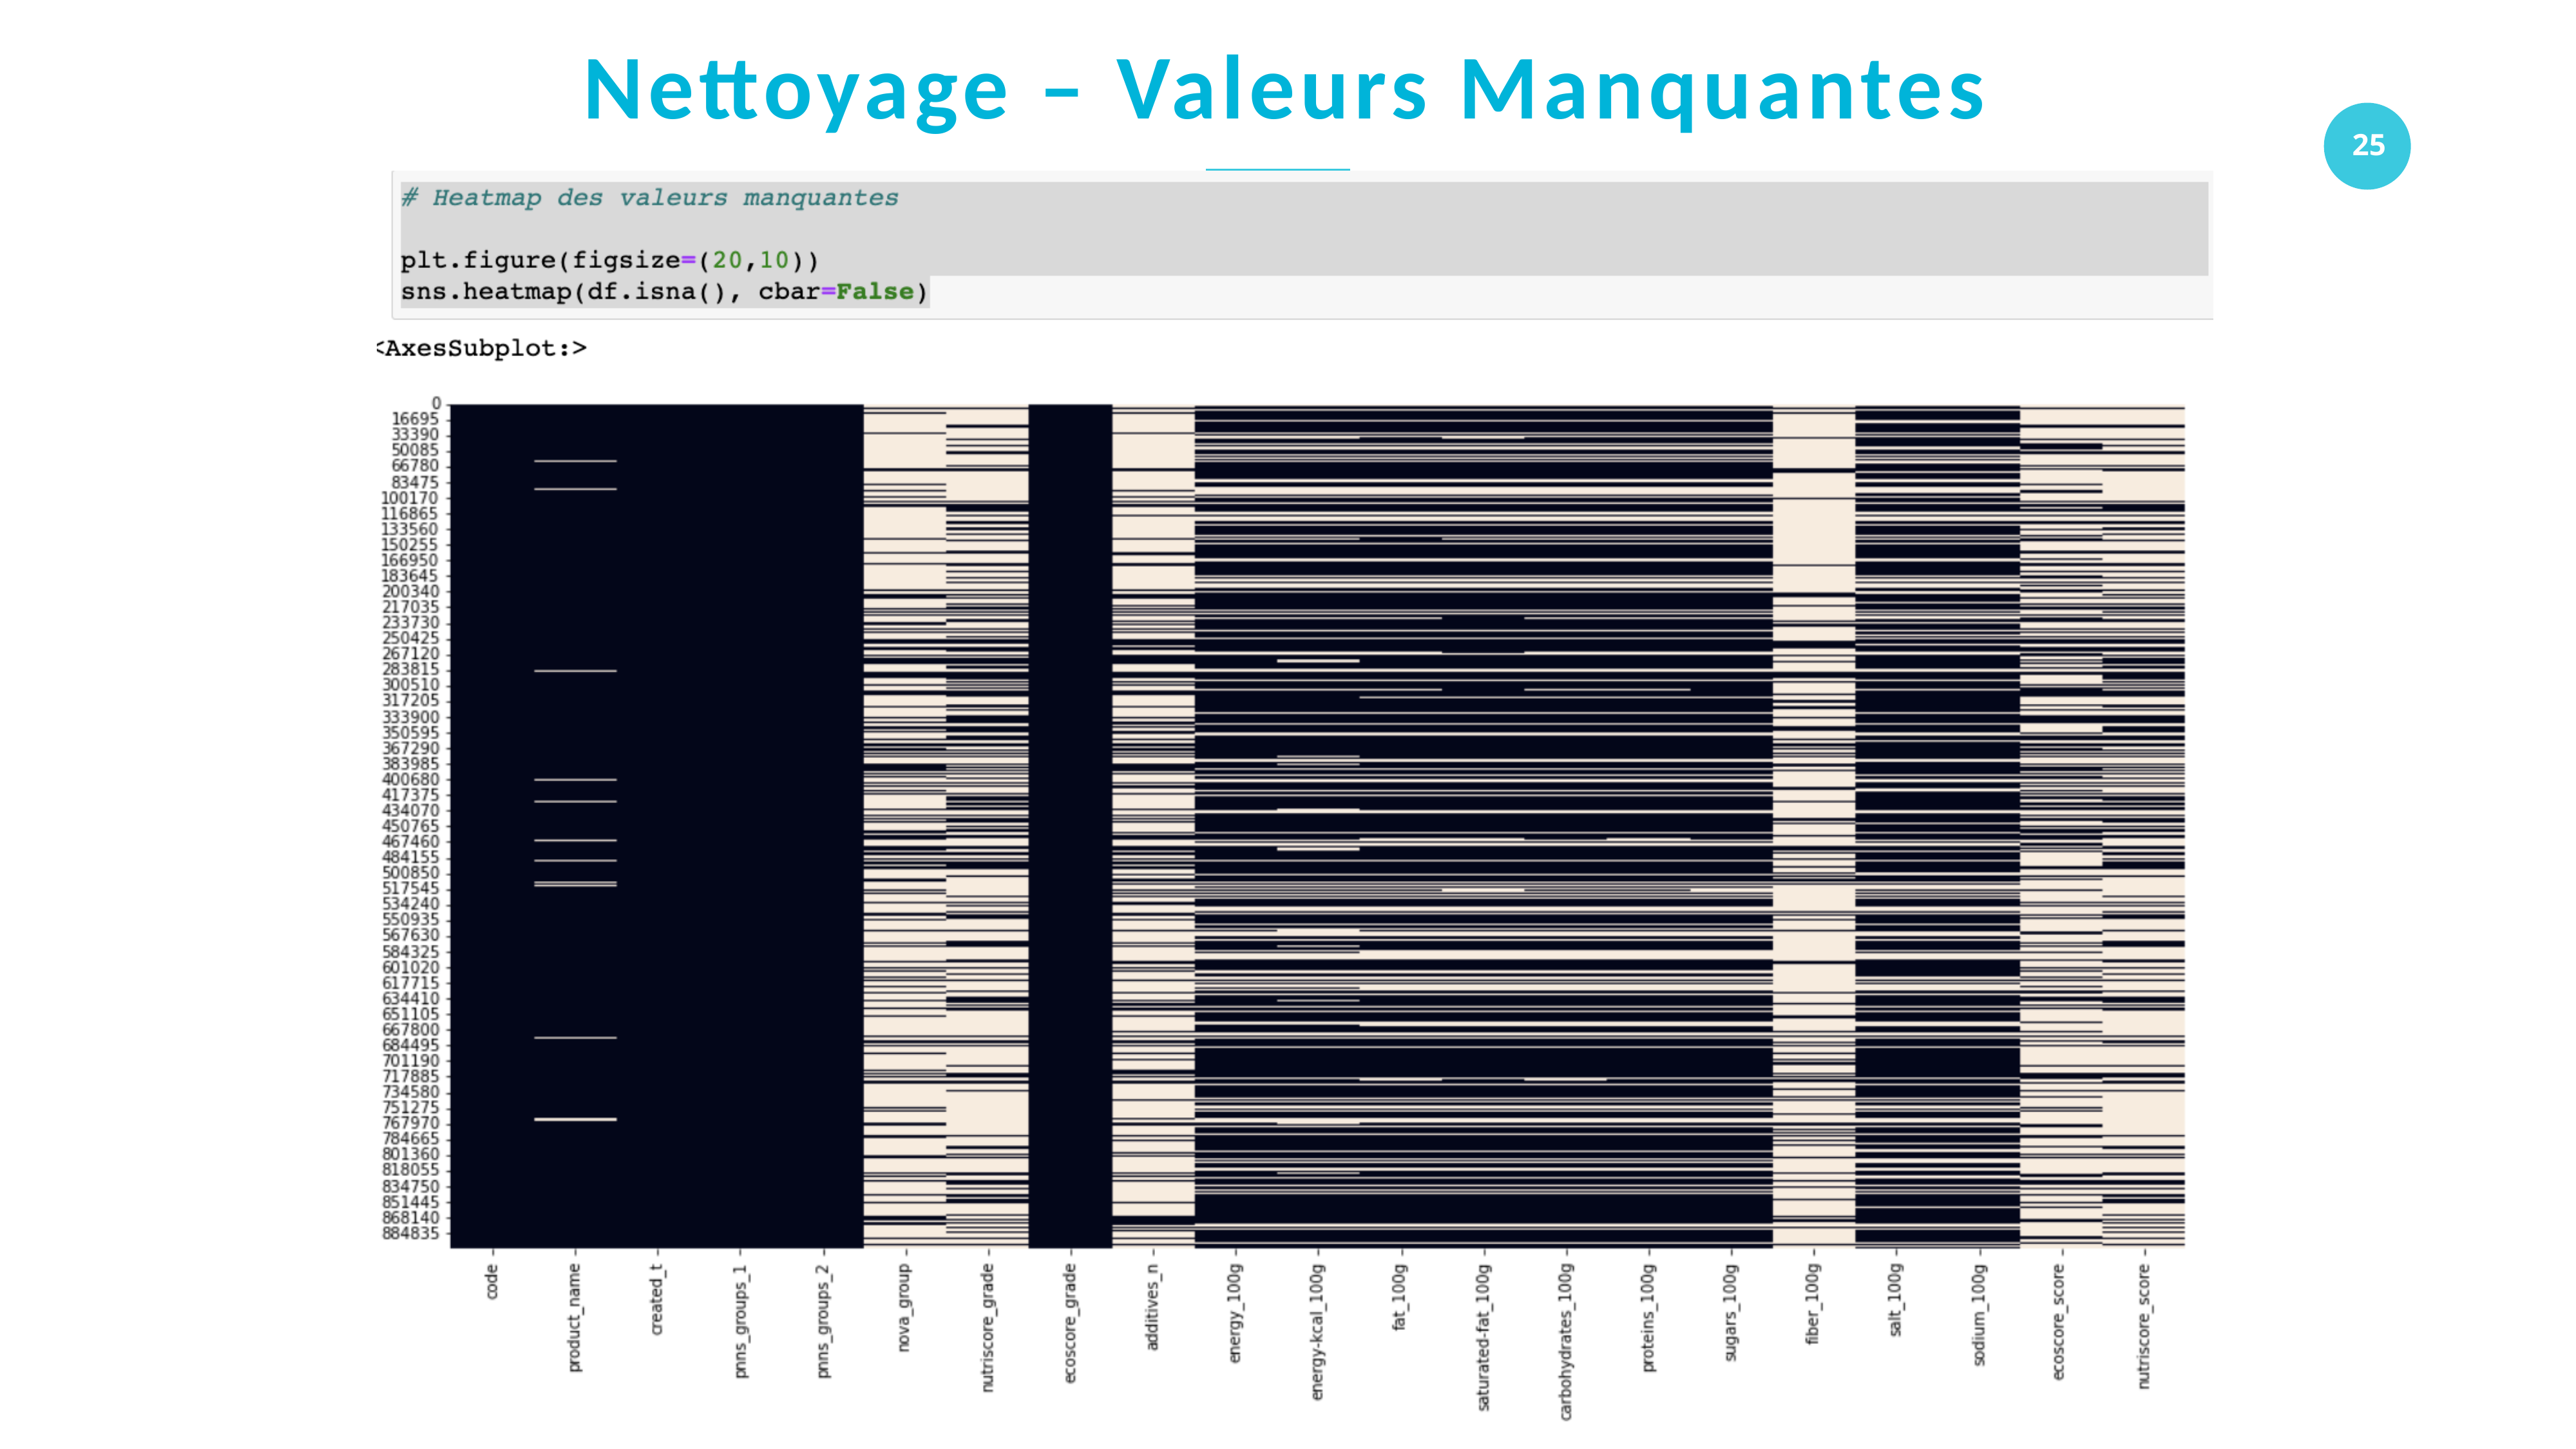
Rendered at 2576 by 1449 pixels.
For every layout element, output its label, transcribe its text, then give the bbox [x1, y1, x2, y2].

picture [377, 171, 2213, 1421]
text_box Nettoyage – Valeurs Manquantes [573, 27, 1986, 137]
